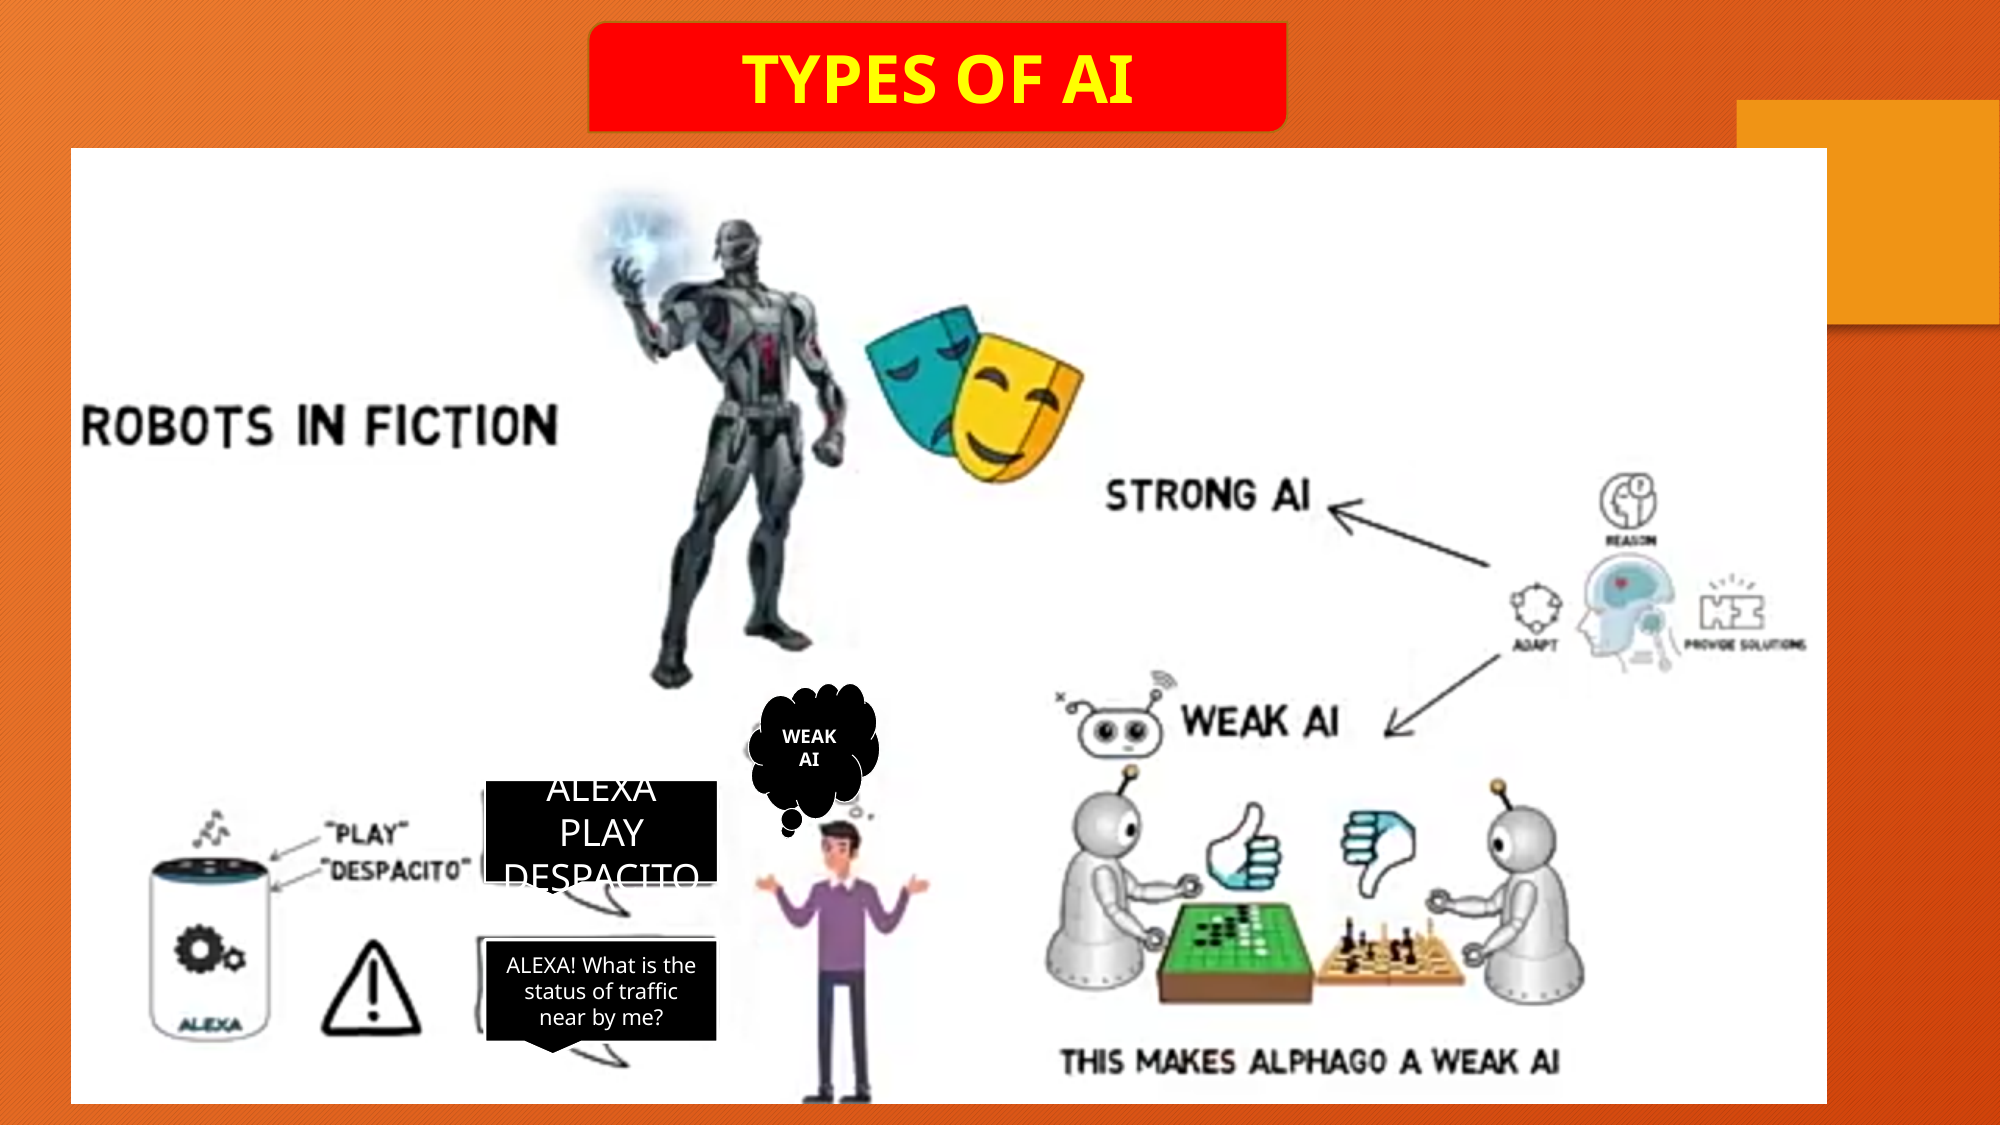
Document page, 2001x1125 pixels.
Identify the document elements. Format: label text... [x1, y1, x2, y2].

text_box TYPES OF AI [587, 20, 1289, 134]
picture [71, 148, 2000, 1104]
